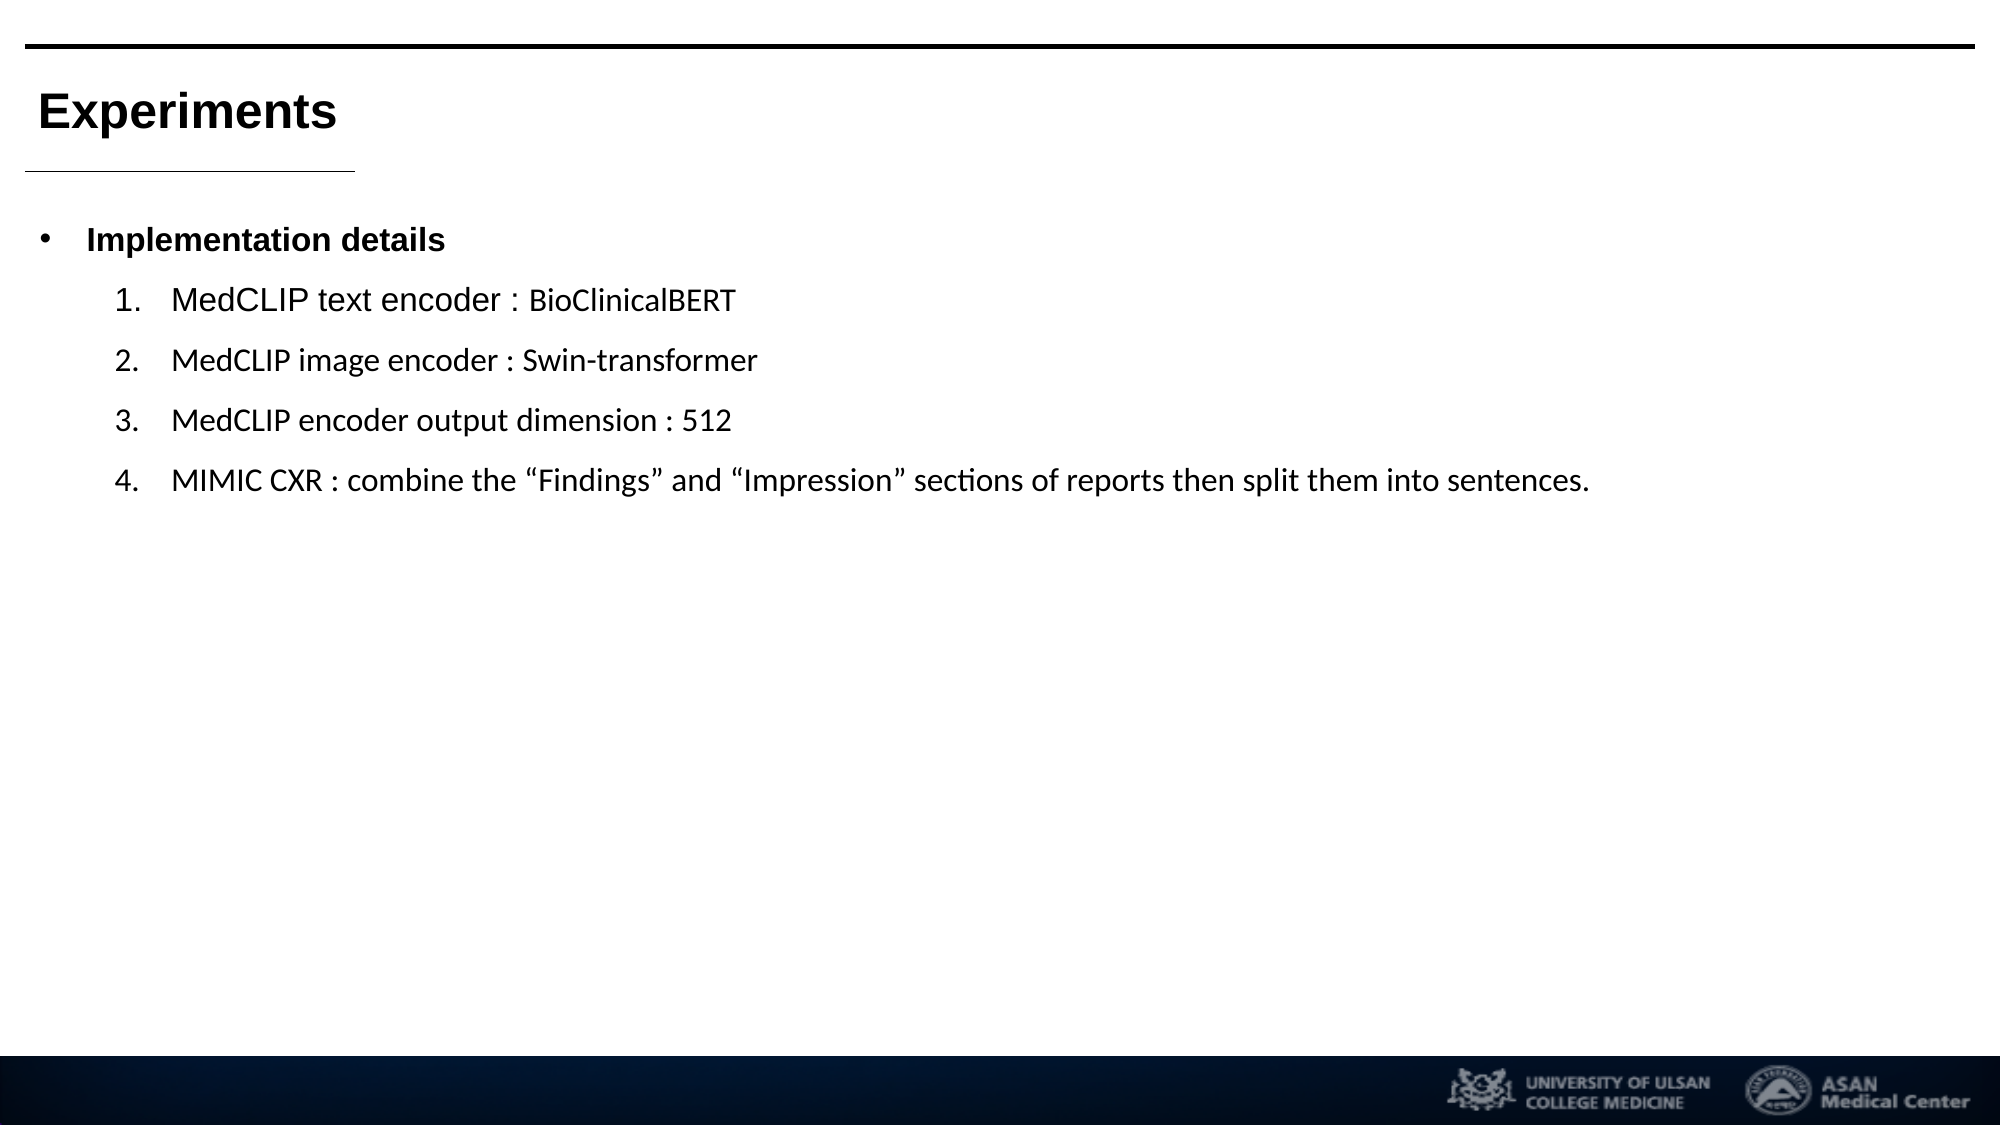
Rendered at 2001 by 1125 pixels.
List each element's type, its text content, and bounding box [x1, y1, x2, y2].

text_box Experiments [23, 71, 353, 147]
text_box Implementation details MedCLIP text encoder : BioClinicalBERT MedCLIP image encoder : Swin-transformer MedCLIP encoder output dimension : 512 MIMIC CXR : combine the “Findings” and “Impression” sections of reports then split them into sentences. [24, 191, 1975, 566]
picture [0, 1056, 2000, 1125]
